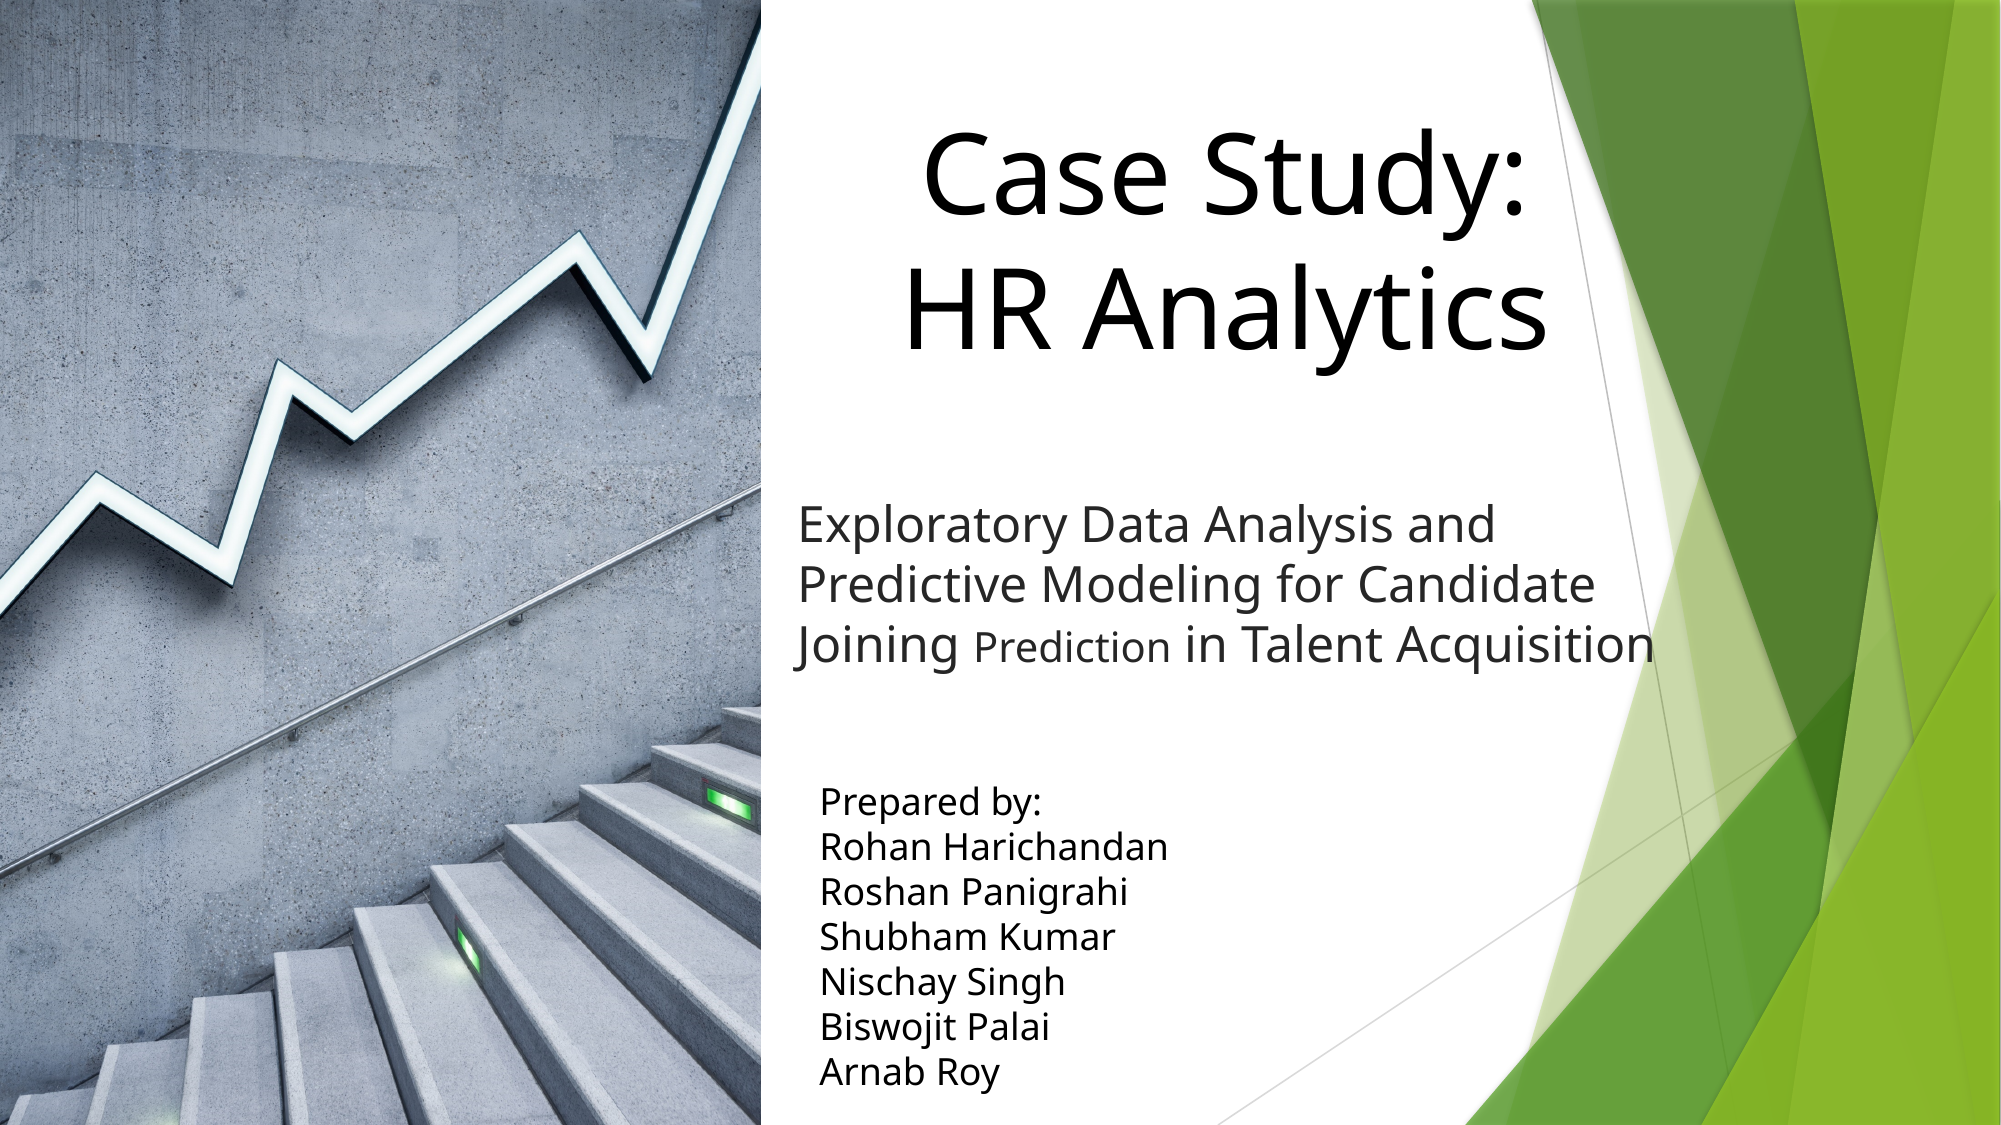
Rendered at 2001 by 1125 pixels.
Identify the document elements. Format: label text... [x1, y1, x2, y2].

text_box Prepared by: Rohan Harichandan Roshan Panigrahi Shubham Kumar Nischay Singh Biswojit Palai Arnab Roy [804, 770, 1593, 1101]
title Case Study: HR Analytics [782, 32, 1669, 380]
subtitle Exploratory Data Analysis and Predictive Modeling for Candidate Joining Prediction in Talent Acquisition [782, 485, 1688, 738]
picture [0, 0, 761, 1125]
